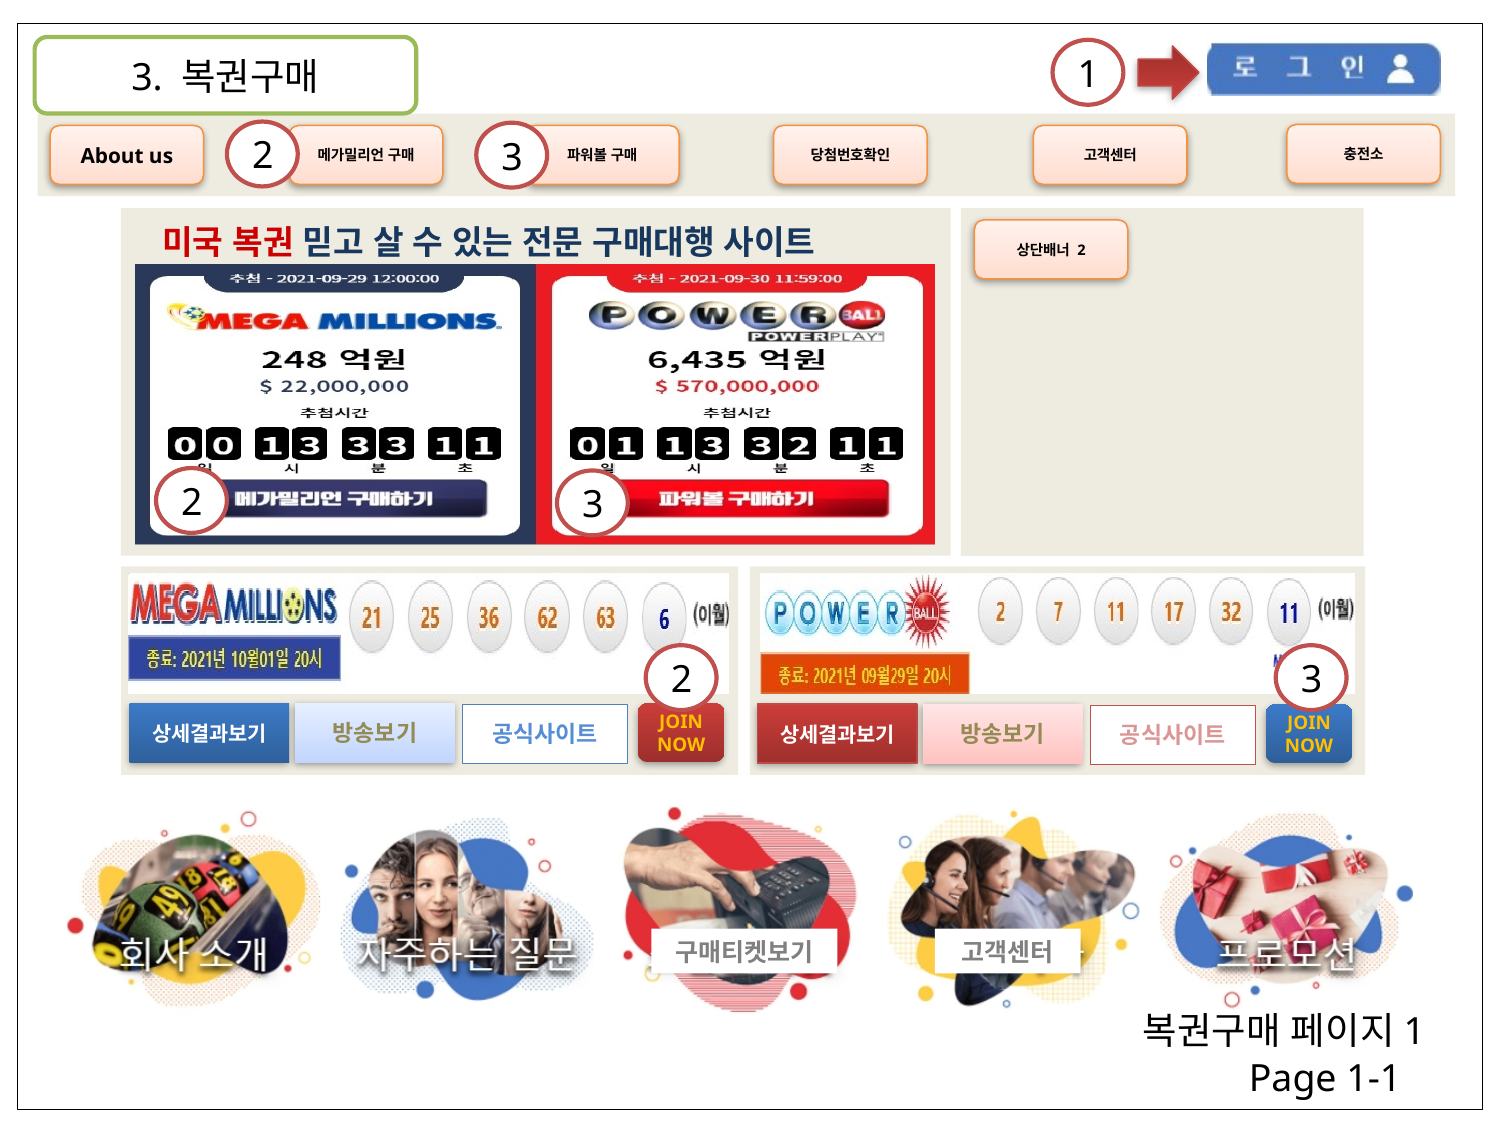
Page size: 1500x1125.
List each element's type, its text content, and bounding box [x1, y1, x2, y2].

text_box 2 [654, 702, 708, 713]
text_box 낙첨 [126, 705, 455, 769]
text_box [1127, 999, 1500, 1108]
text_box JOIN NOW [1265, 704, 1353, 764]
text_box 공식사이트 [460, 702, 630, 765]
picture [59, 778, 1437, 1059]
picture [128, 573, 729, 694]
text_box [119, 206, 953, 558]
text_box JOIN NOW [637, 703, 725, 763]
picture [1207, 42, 1441, 97]
picture [760, 573, 1355, 694]
text_box 미국 복권 믿고 살 수 있는 전문 구매대행 사이트 [147, 214, 916, 263]
text_box 방송보기 [922, 703, 1083, 764]
text_box 7등당첨 [754, 706, 1086, 769]
text_box 상단배너 2 [973, 219, 1129, 280]
text_box [119, 564, 740, 777]
text_box [748, 564, 1367, 777]
text_box 낙첨 [125, 575, 653, 702]
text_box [37, 42, 1456, 197]
text_box 1 [1072, 37, 1104, 41]
text_box 3 [1284, 702, 1338, 713]
text_box [959, 206, 1366, 558]
text_box 공식사이트 [1088, 703, 1258, 766]
picture [135, 264, 936, 545]
text_box [16, 21, 1484, 1112]
text_box 상세결과보기 [129, 702, 290, 763]
text_box 3. 복권구매 [32, 34, 416, 48]
text_box 방송보기 [294, 702, 455, 763]
text_box 상세결과보기 [757, 703, 918, 764]
